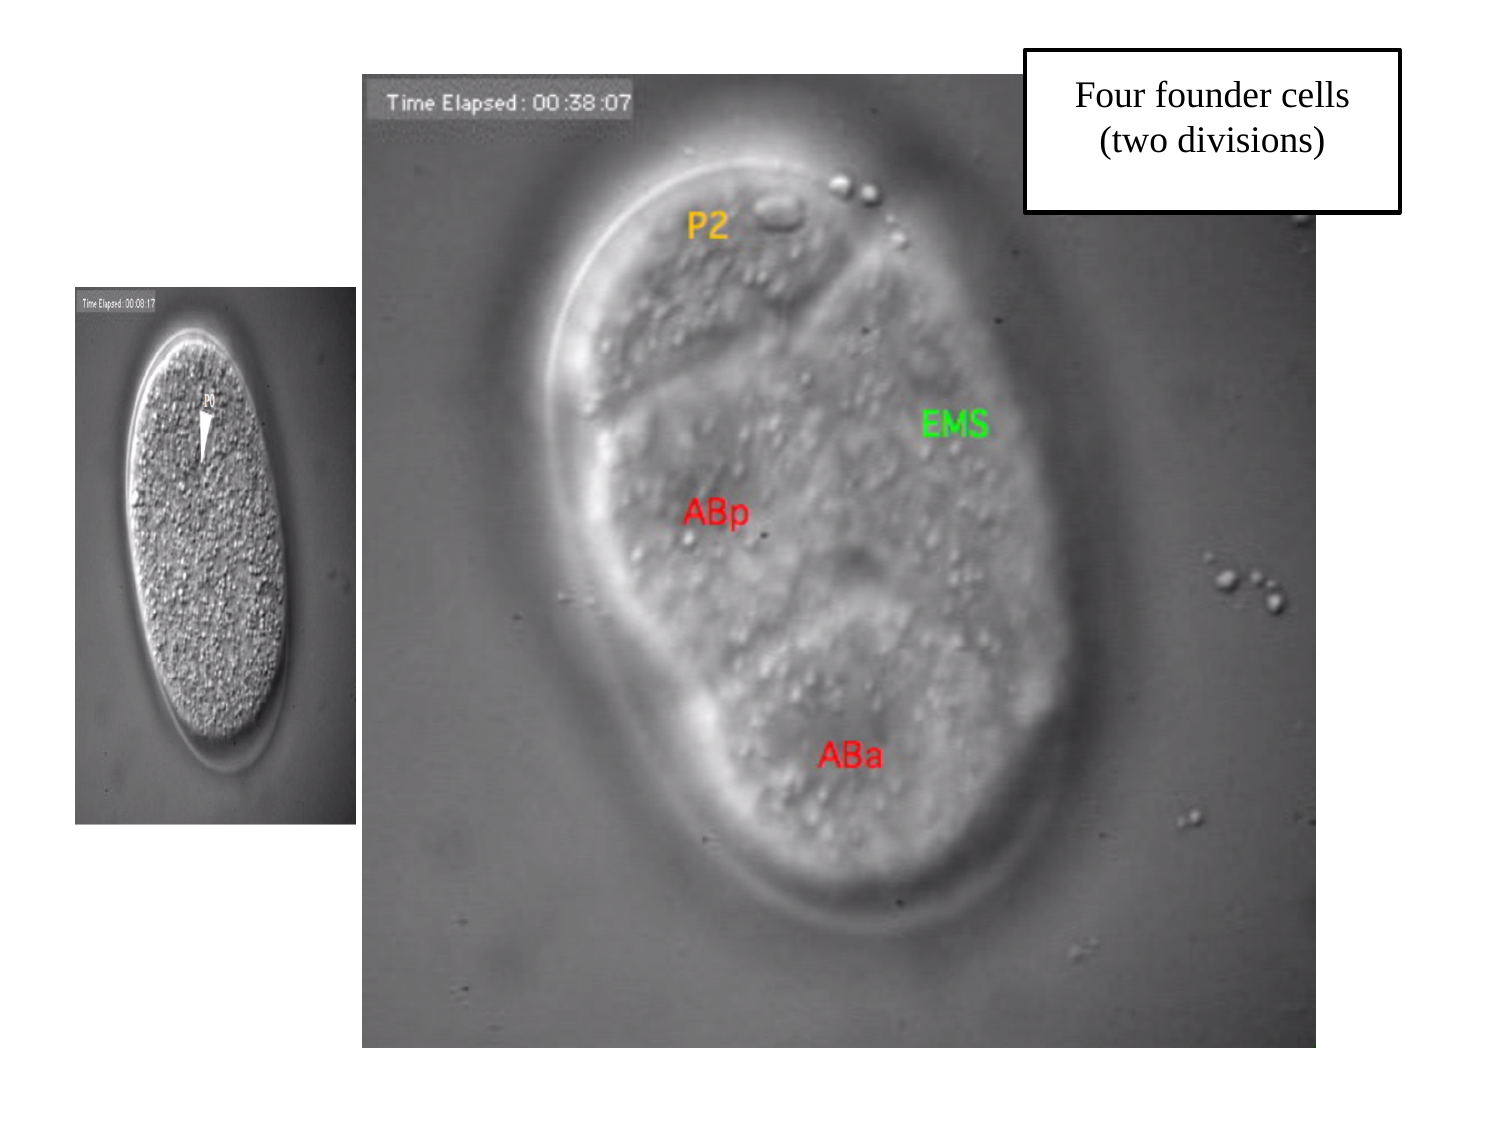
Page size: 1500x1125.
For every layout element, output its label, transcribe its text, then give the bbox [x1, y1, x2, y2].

picture [74, 287, 357, 826]
text_box [1023, 48, 1402, 215]
picture [362, 74, 1316, 1048]
text_box Four founder cells (two divisions) [1024, 62, 1400, 168]
